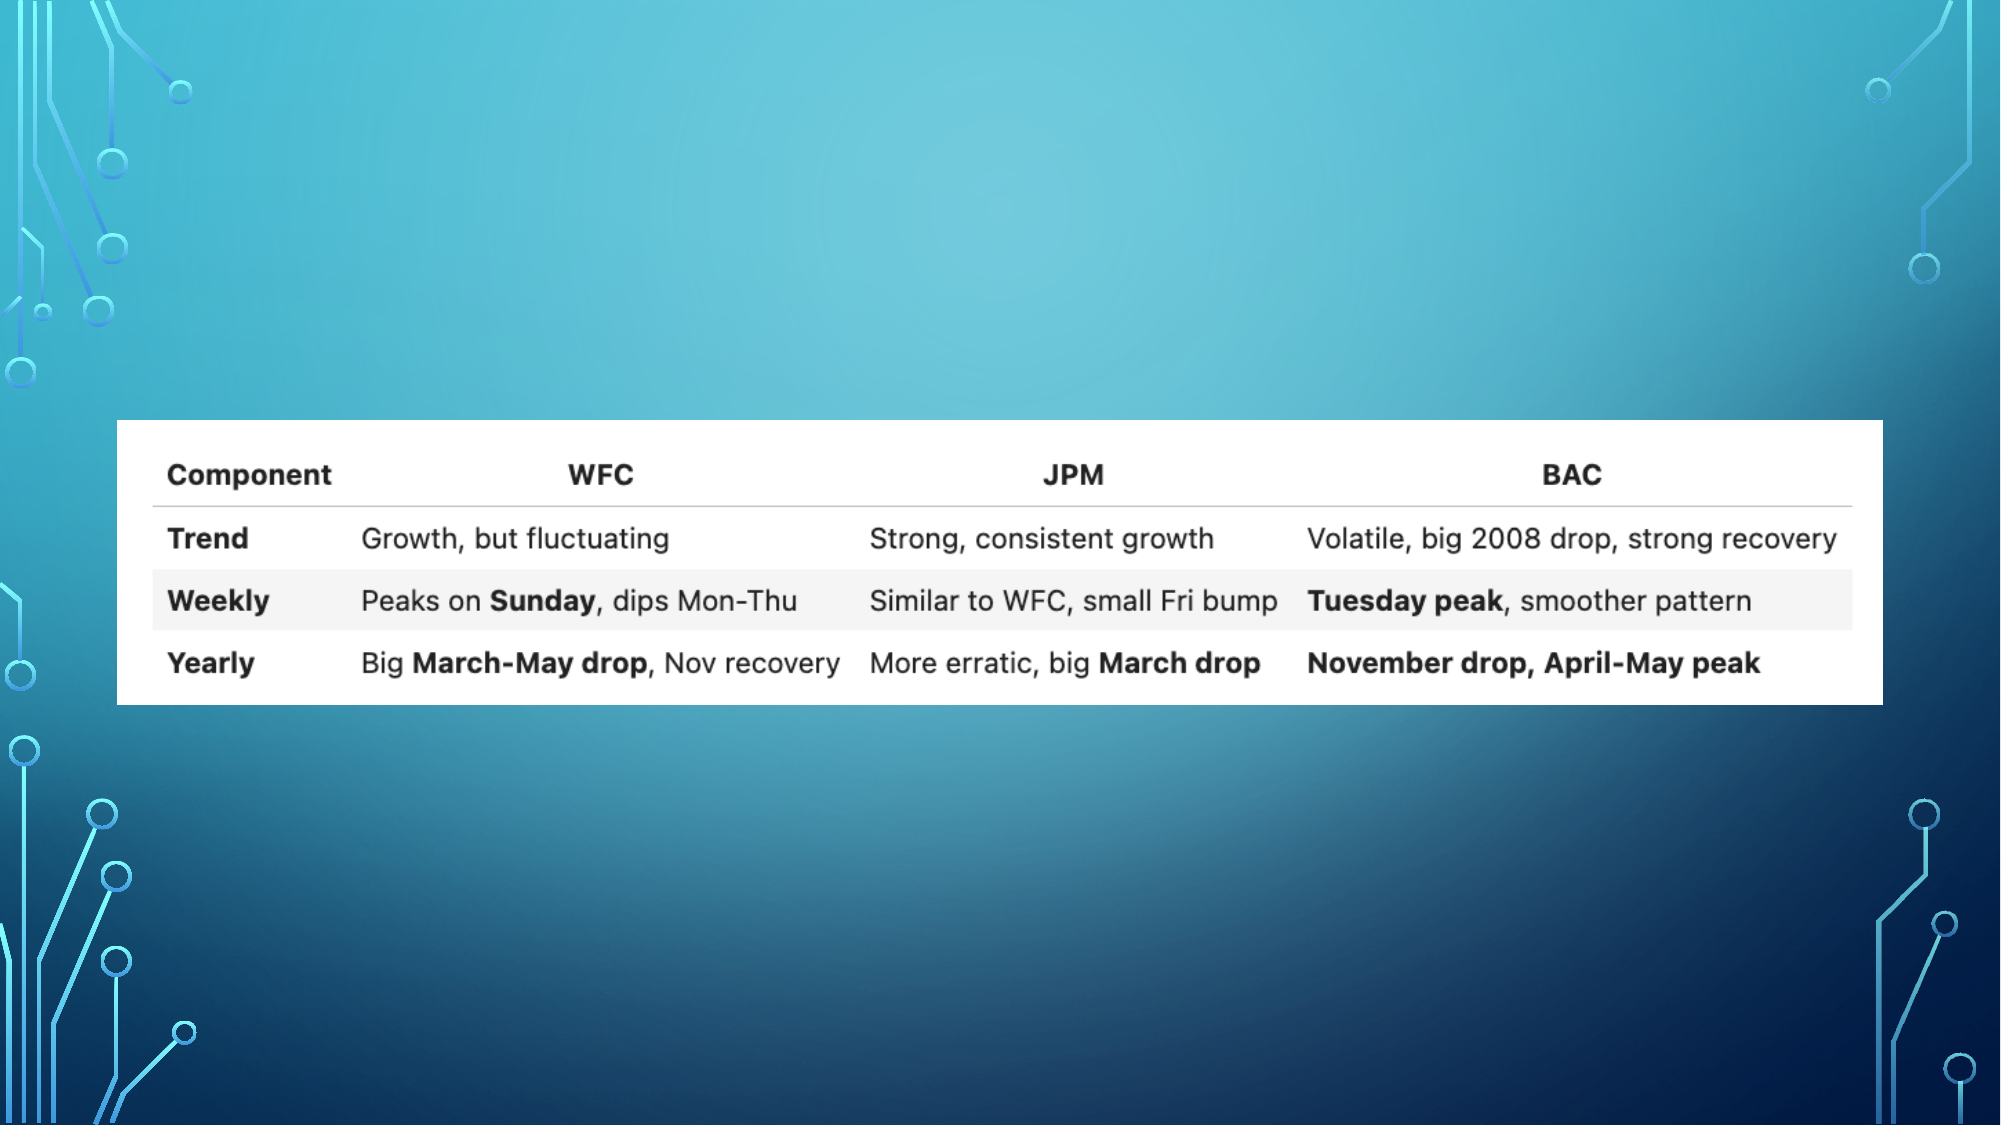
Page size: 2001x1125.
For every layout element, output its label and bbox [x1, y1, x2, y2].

list [116, 420, 1884, 705]
